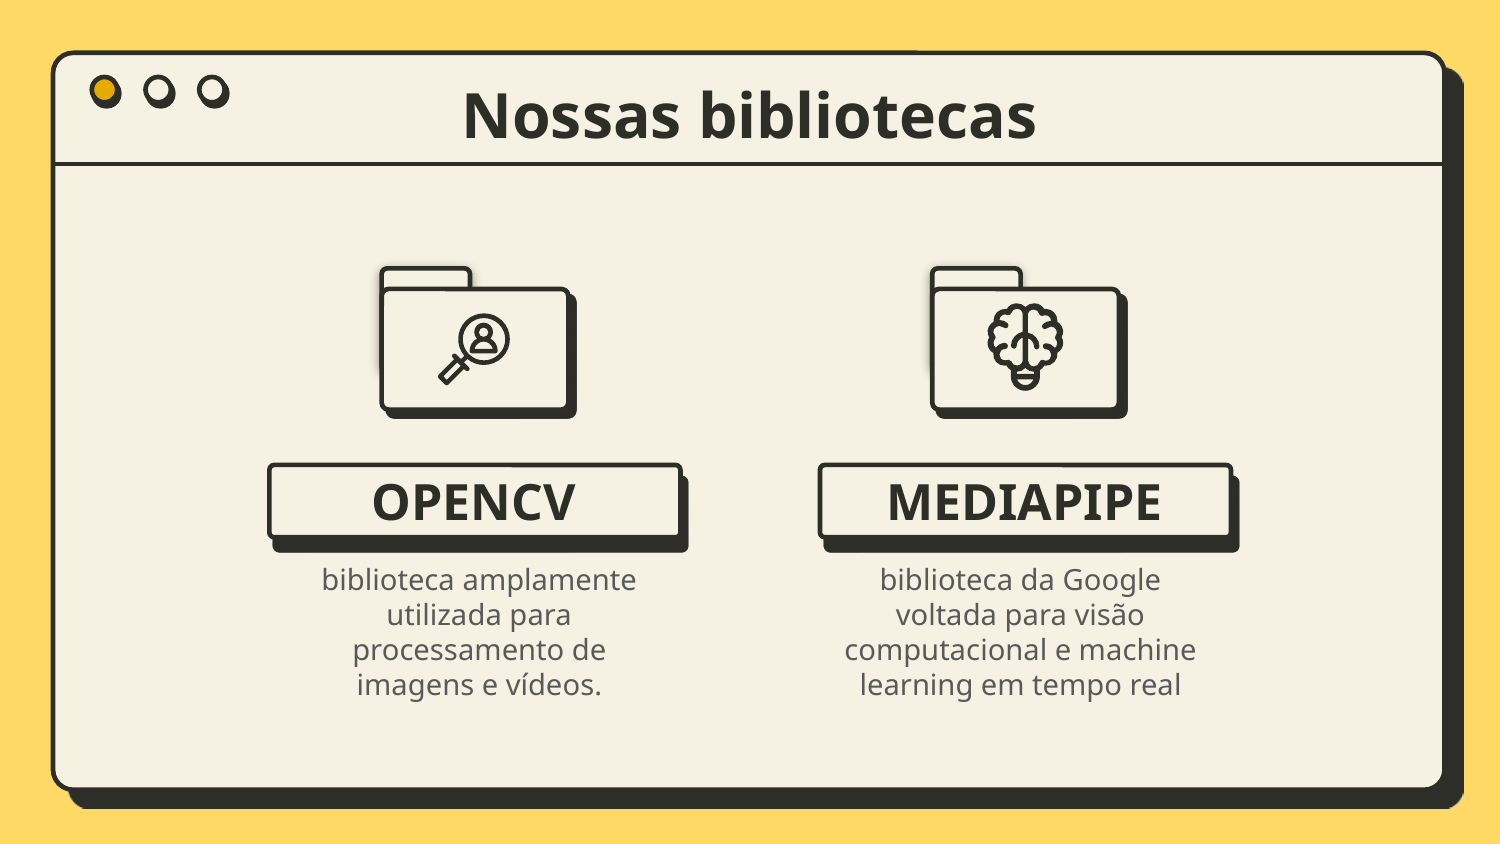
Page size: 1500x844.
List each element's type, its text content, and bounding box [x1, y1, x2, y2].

text_box [1183, 464, 1232, 538]
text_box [437, 313, 513, 386]
text_box [819, 464, 866, 538]
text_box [381, 268, 569, 410]
title MEDIAPIPE [866, 455, 1183, 546]
text_box [632, 464, 681, 538]
title OPENCV [315, 455, 632, 546]
subtitle biblioteca amplamente utilizada para processamento de imagens e vídeos. [286, 546, 673, 671]
subtitle biblioteca da Google voltada para visão computacional e machine learning em tempo real [827, 546, 1214, 671]
text_box [269, 464, 315, 538]
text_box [931, 268, 1120, 410]
title Nossas bibliotecas [118, 86, 1382, 167]
